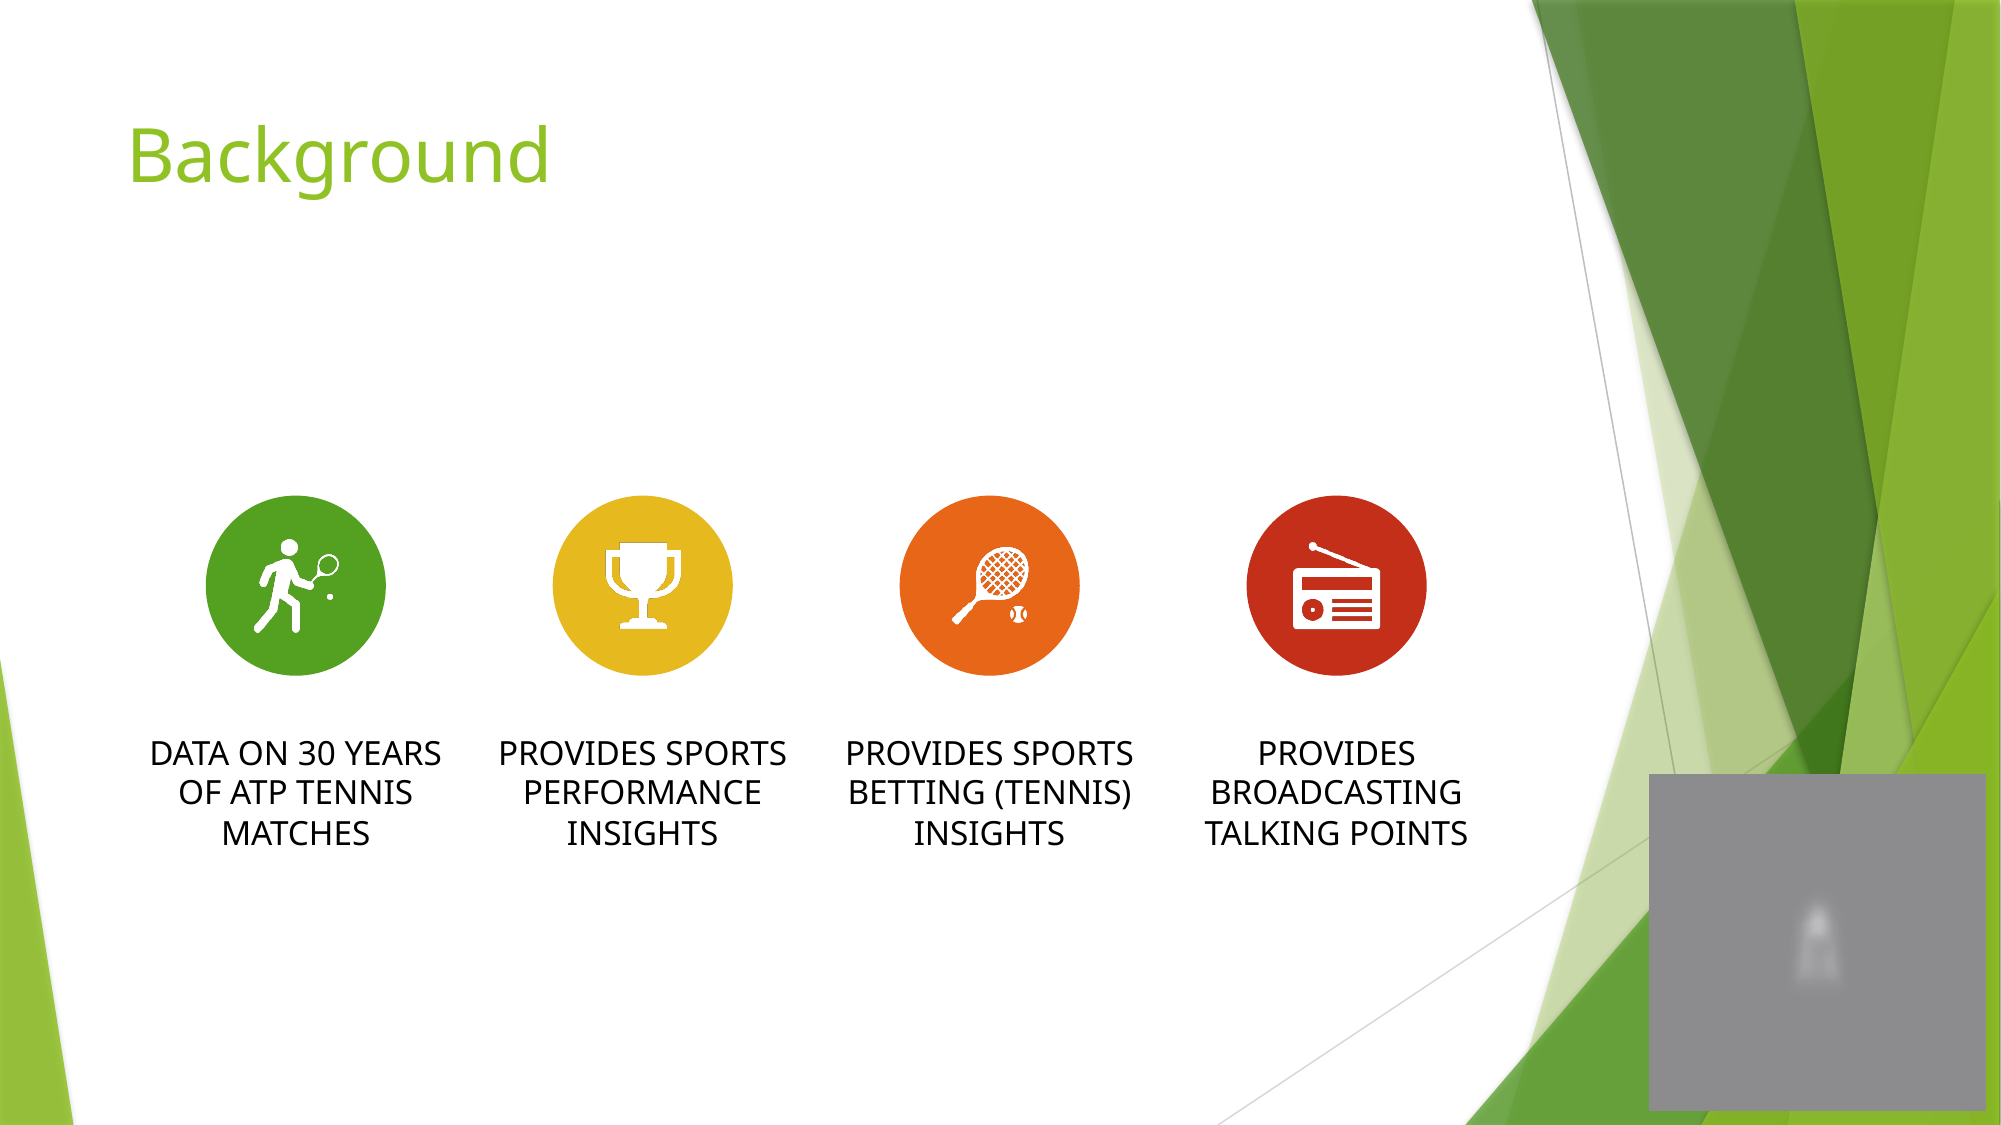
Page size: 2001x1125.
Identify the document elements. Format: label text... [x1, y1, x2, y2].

title Background [111, 99, 1522, 317]
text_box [1648, 773, 1987, 1112]
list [110, 353, 1522, 992]
